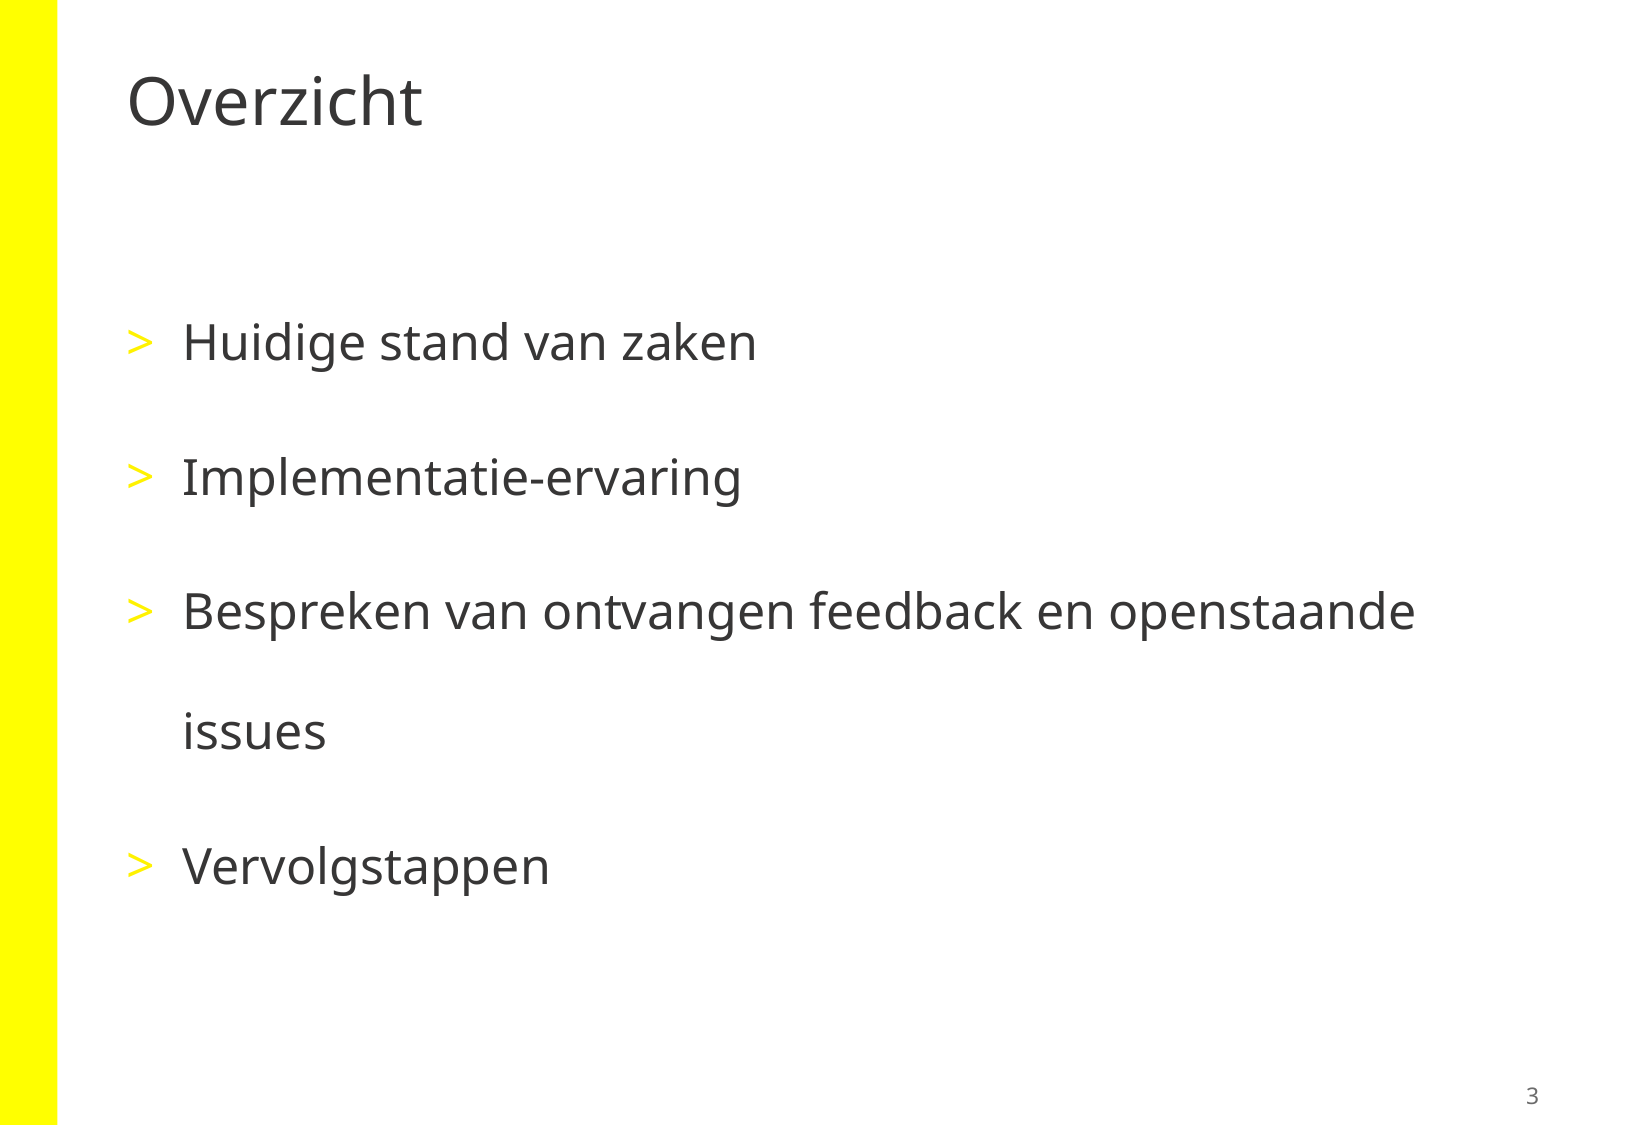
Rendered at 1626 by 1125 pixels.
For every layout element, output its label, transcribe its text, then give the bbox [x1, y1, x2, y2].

list Huidige stand van zaken Implementatie-ervaring Bespreken van ontvangen feedback en openstaande issues Vervolgstappen [111, 243, 1514, 1063]
slide_number 3 [1424, 1075, 1548, 1120]
title Overzicht [111, 59, 1514, 222]
